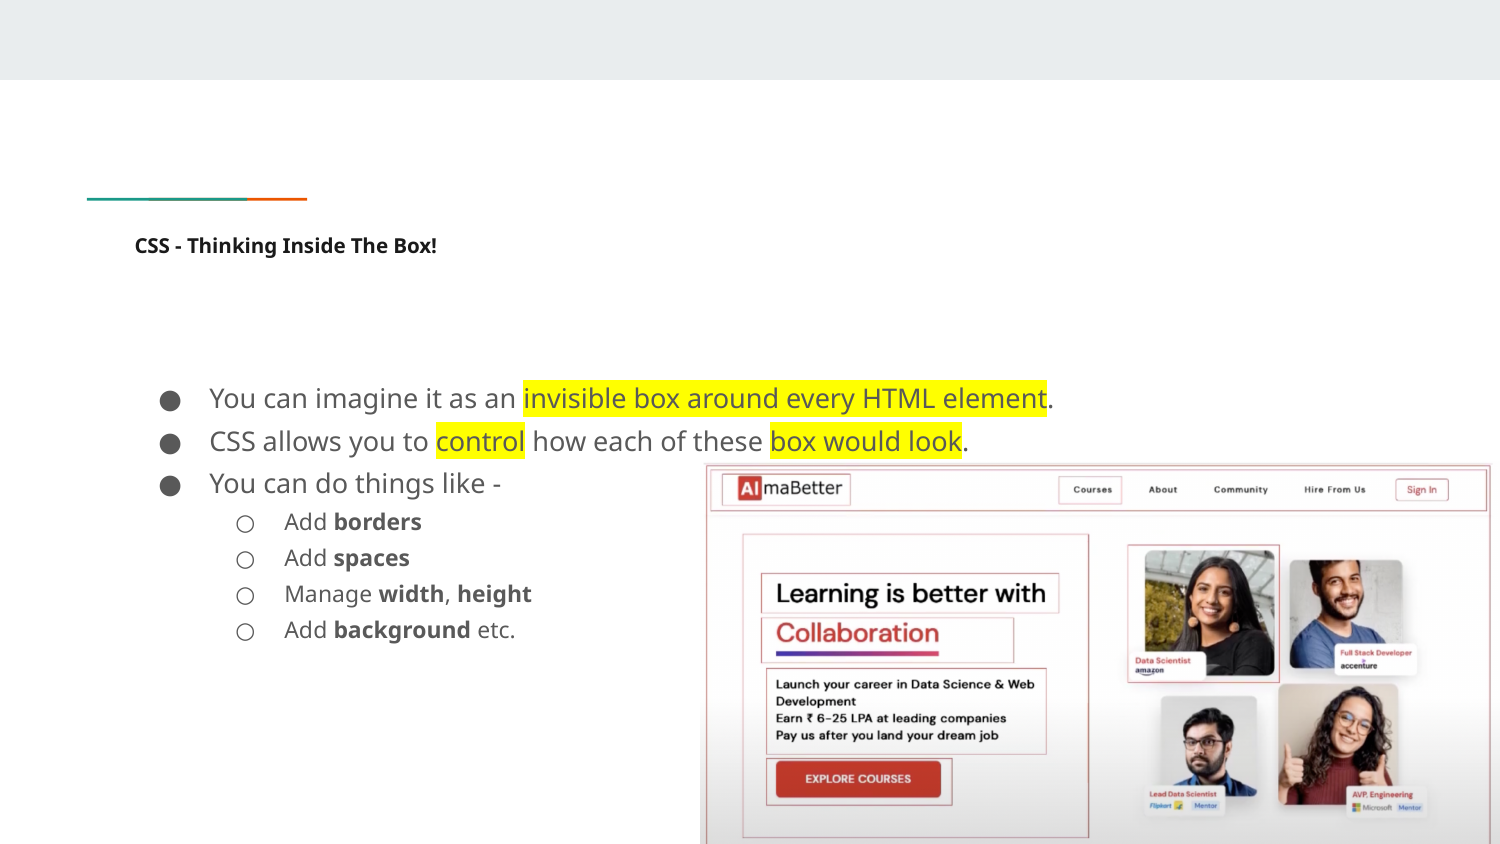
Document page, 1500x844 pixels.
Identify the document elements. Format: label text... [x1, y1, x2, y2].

title CSS - Thinking Inside The Box! [119, 216, 1381, 305]
list You can imagine it as an invisible box around every HTML element. CSS allows you to control how each of these box would look. You can do things like - Add borders Add spaces Manage width, height Add background etc. [119, 359, 1381, 731]
picture [700, 461, 1500, 844]
